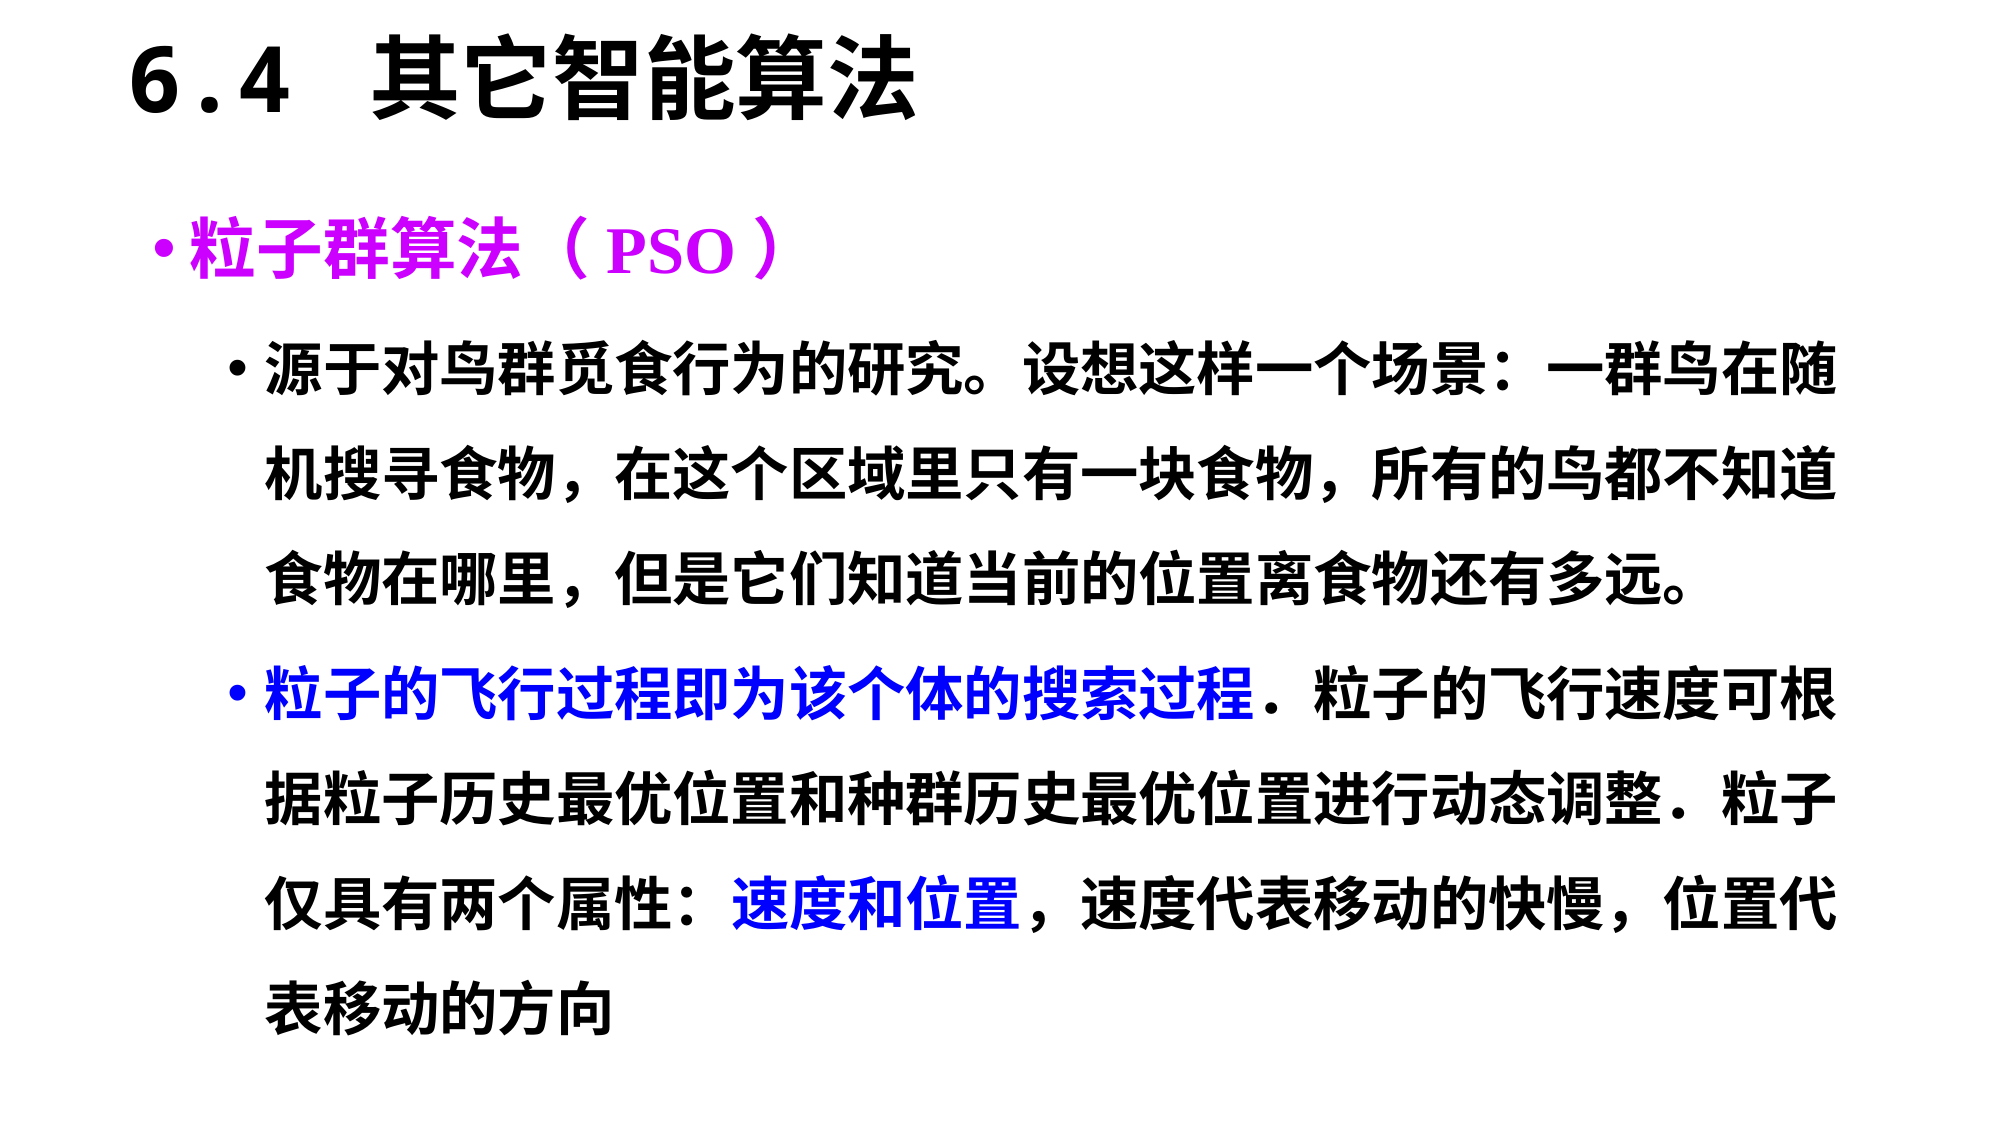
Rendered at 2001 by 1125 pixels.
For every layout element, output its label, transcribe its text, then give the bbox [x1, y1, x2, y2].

list 粒子群算法（PSO） 源于对鸟群觅食行为的研究。设想这样一个场景：一群鸟在随机搜寻食物，在这个区域里只有一块食物，所有的鸟都不知道食物在哪里，但是它们知道当前的位置离食物还有多远。 粒子的飞行过程即为该个体的搜索过程．粒子的飞行速度可根据粒子历史最优位置和种群历史最优位置进行动态调整．粒子仅具有两个属性：速度和位置，速度代表移动的快慢，位置代表移动的方向 [137, 159, 1888, 1042]
text_box 6.4 其它智能算法 [112, 26, 1388, 189]
